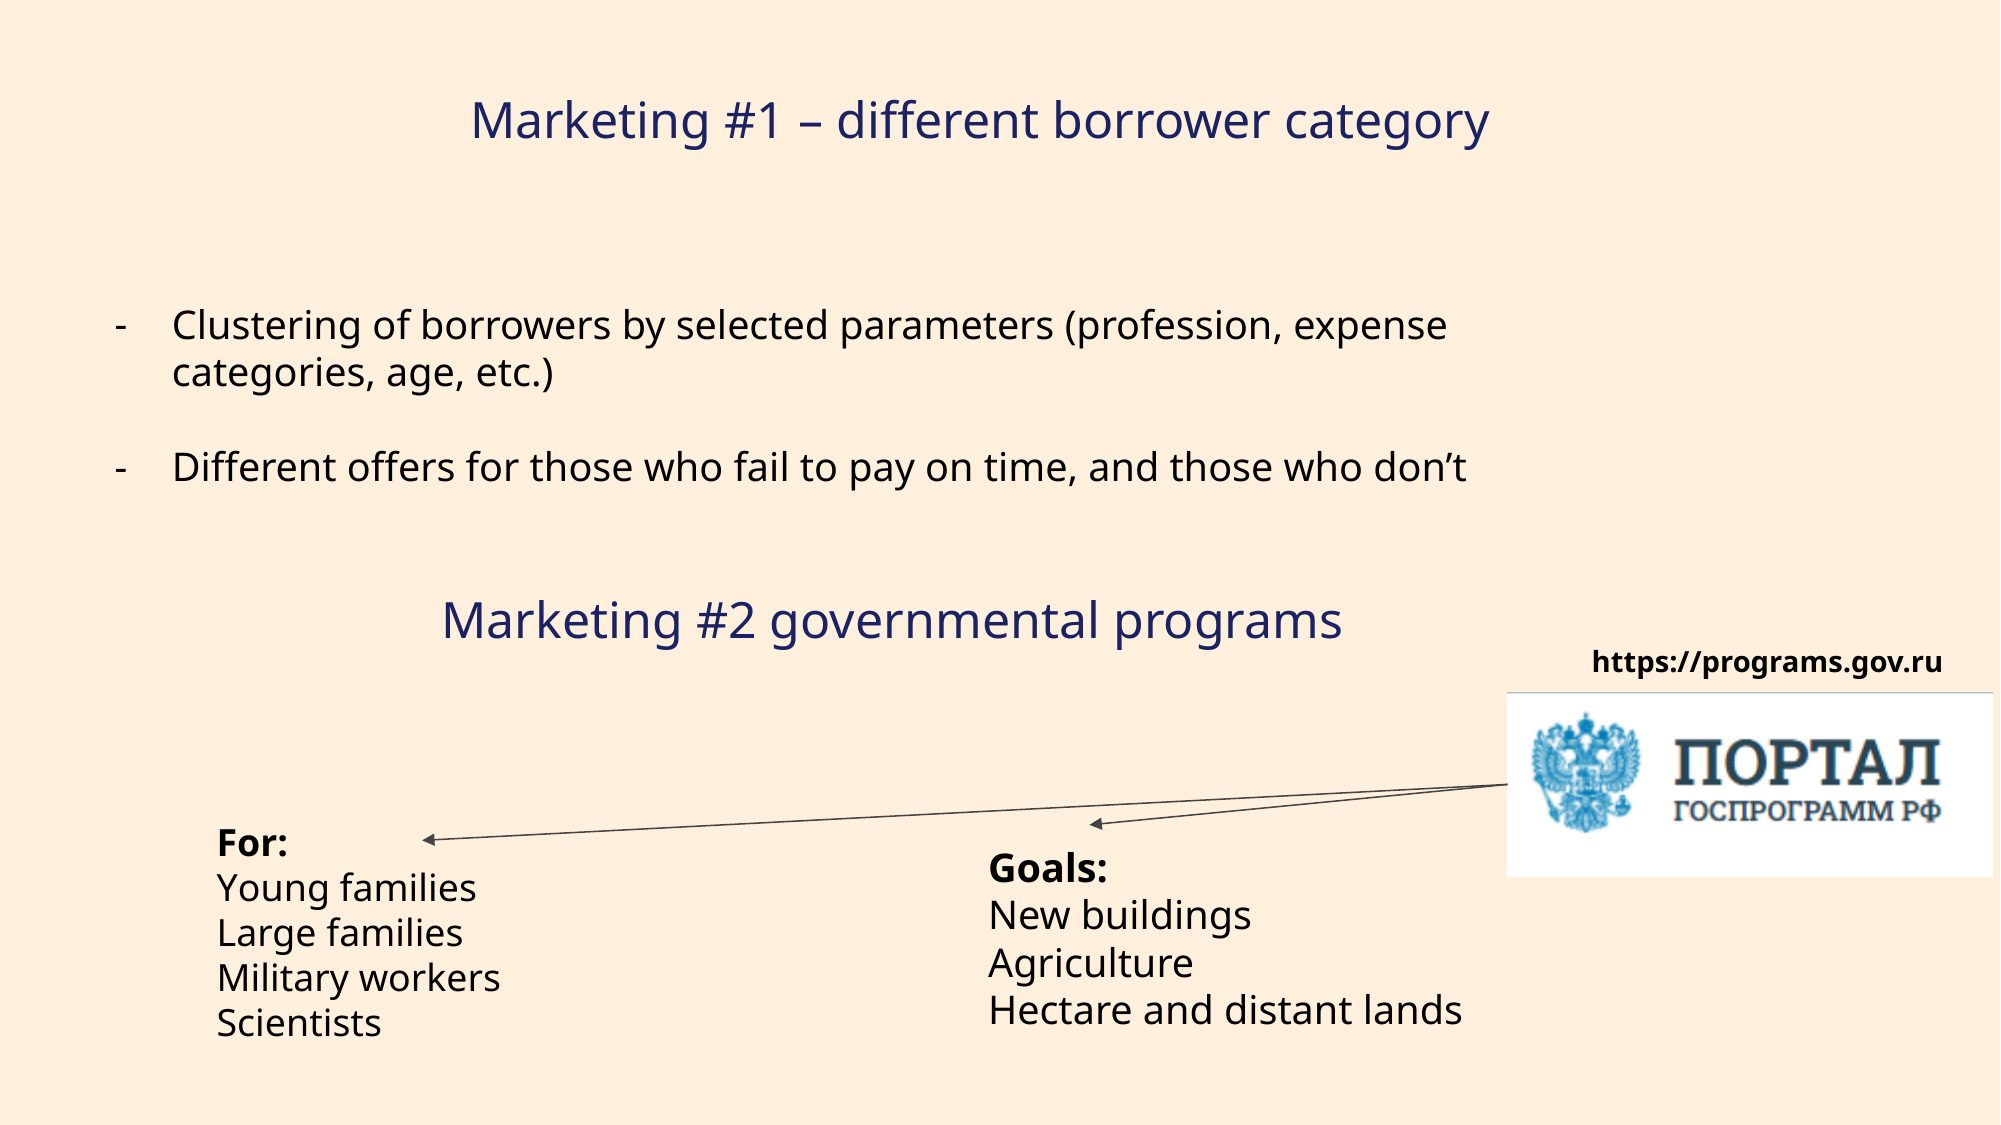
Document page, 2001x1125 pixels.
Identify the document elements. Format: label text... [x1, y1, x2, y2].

text_box For: Young families Large families Military workers Scientists [201, 803, 871, 1059]
text_box Clustering of borrowers by selected parameters (profession, expense categories, age, etc.) Different offers for those who fail to pay on time, and those who don’t [81, 284, 1668, 505]
title Marketing #1 – different borrower category [13, 26, 1947, 212]
text_box Goals: New buildings Agriculture Hectare and distant lands [973, 849, 1508, 1048]
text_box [421, 784, 1508, 841]
title Marketing #2 governmental programs [95, 526, 1691, 711]
text_box https://programs.gov.ru [1576, 628, 2000, 694]
picture [1507, 692, 1993, 877]
